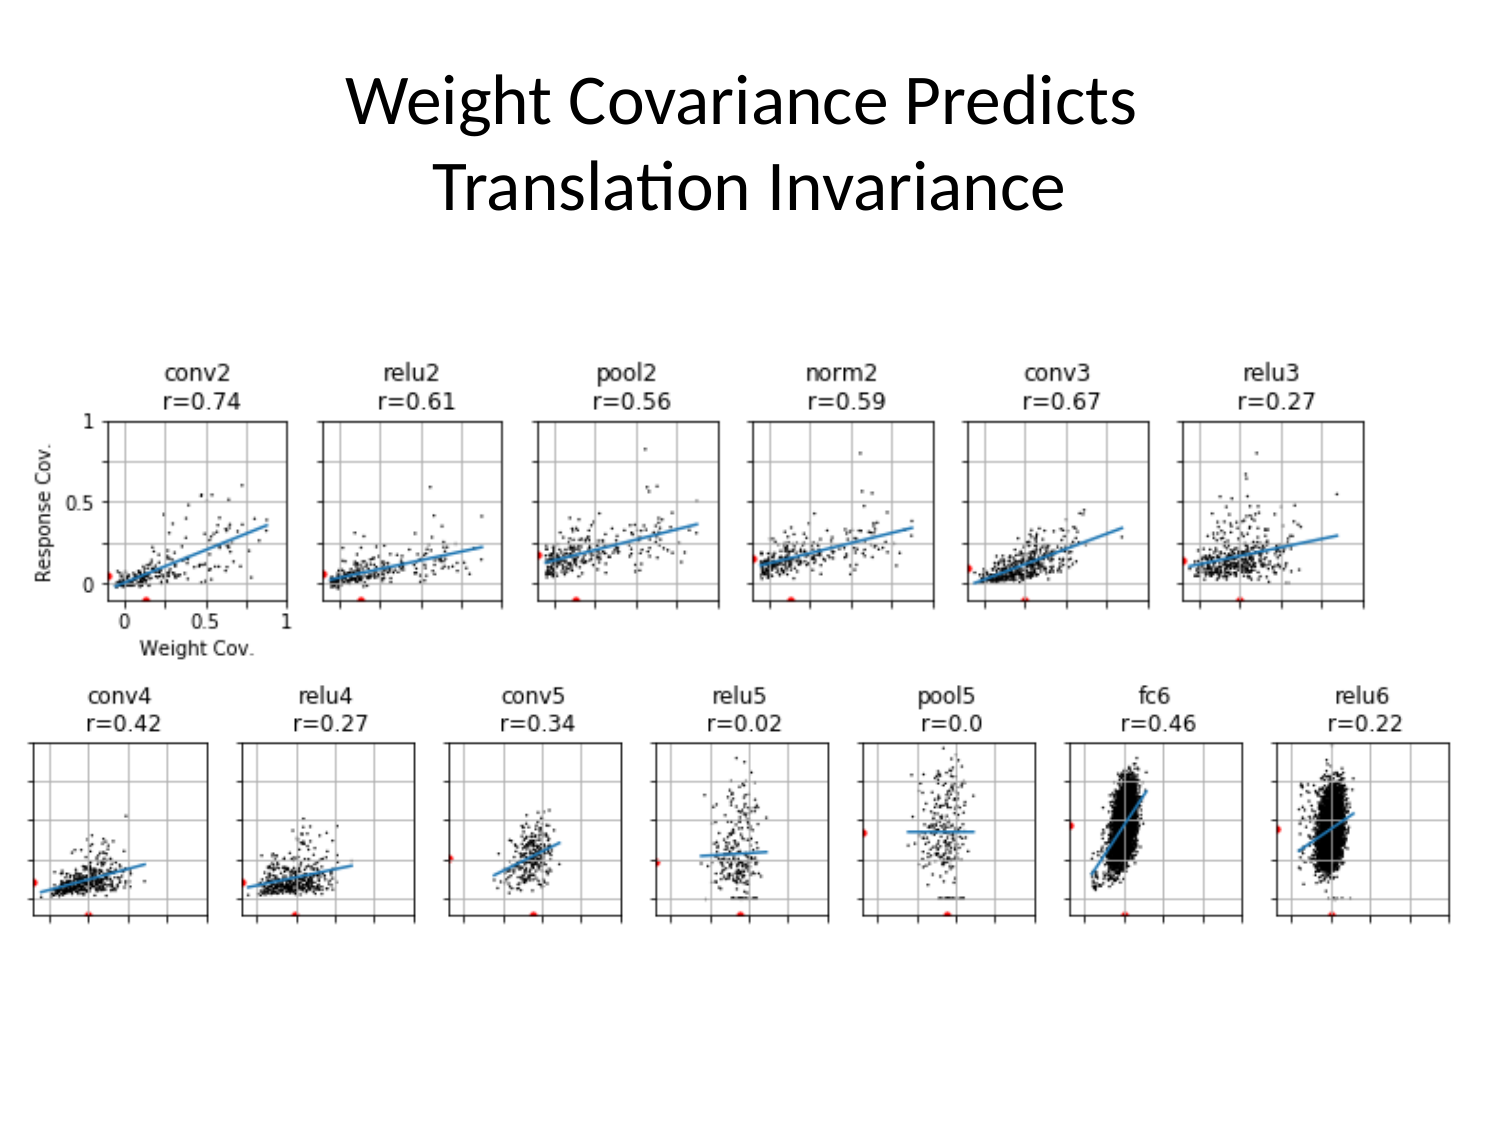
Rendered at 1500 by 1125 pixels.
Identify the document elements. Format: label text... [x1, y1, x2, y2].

title Weight Covariance Predicts Translation Invariance [75, 45, 1425, 233]
picture [24, 349, 1455, 985]
